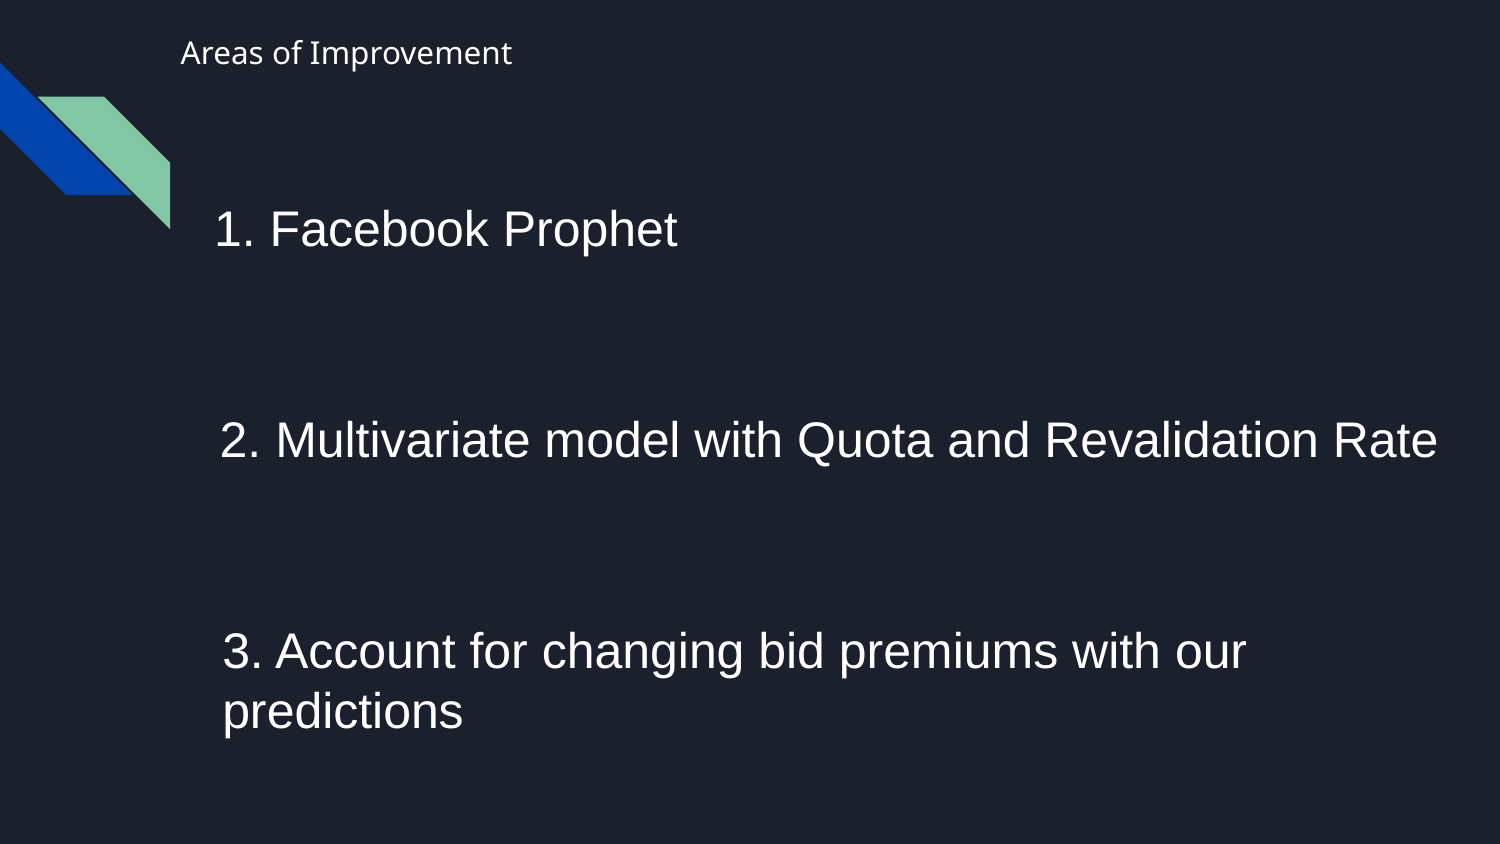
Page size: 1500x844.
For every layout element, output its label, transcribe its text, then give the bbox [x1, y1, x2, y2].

text_box 2. Multivariate model with Quota and Revalidation Rate [204, 399, 1500, 475]
title Areas of Improvement [165, 0, 1107, 125]
text_box 3. Account for changing bid premiums with our predictions [207, 610, 1314, 746]
text_box 1. Facebook Prophet [199, 188, 1500, 264]
